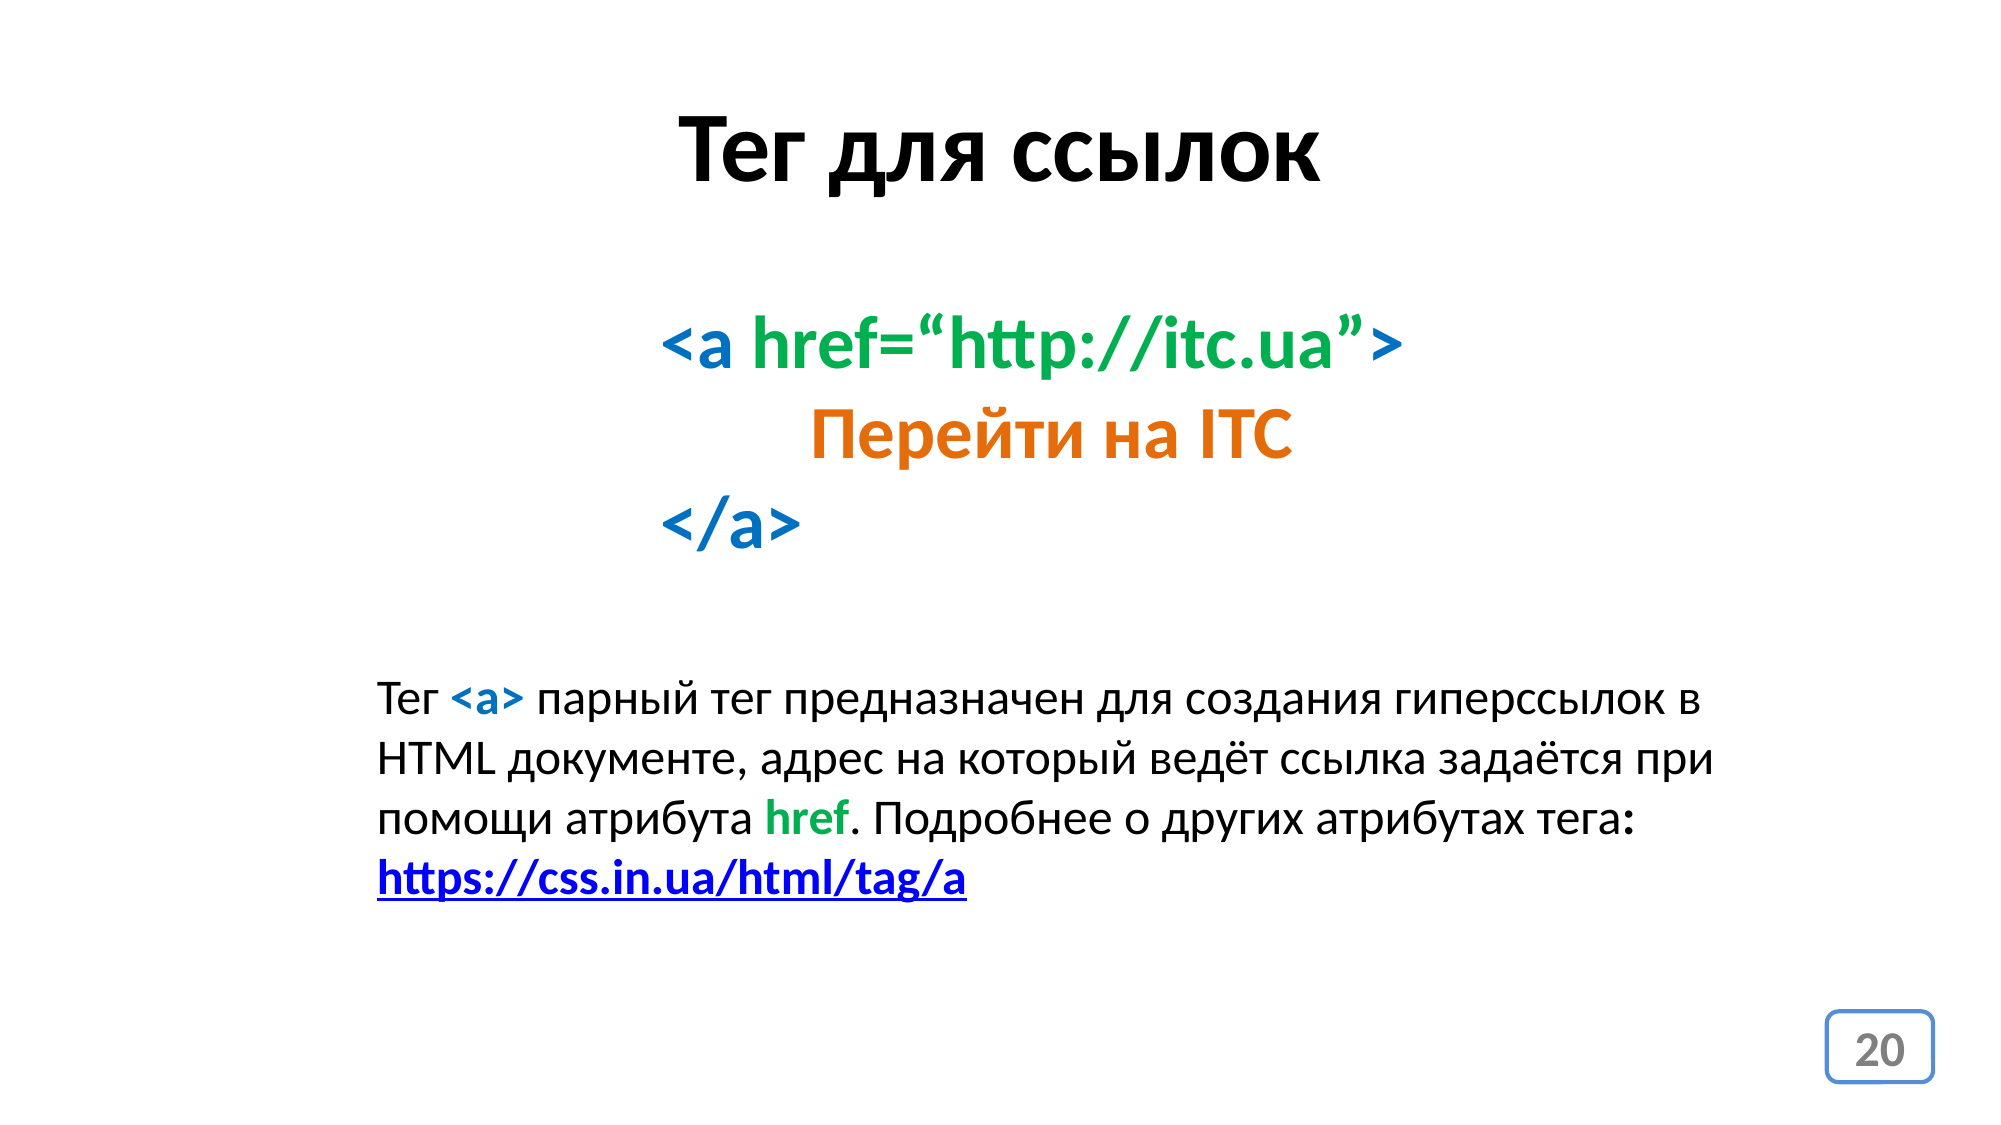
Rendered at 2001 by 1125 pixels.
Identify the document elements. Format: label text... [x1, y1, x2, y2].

text_box 20 [1824, 1009, 1936, 1085]
text_box Тег для ссылок [0, 74, 2000, 210]
text_box <a href=“http://itc.ua”> Перейти на ITC </a> [645, 286, 1437, 572]
text_box Тег <a> парный тег предназначен для создания гиперссылок в HTML документе, адрес на который ведёт ссылка задаётся при помощи атрибута href. Подробнее о других атрибутах тега: https://css.in.ua/html/tag/a [362, 656, 1780, 912]
